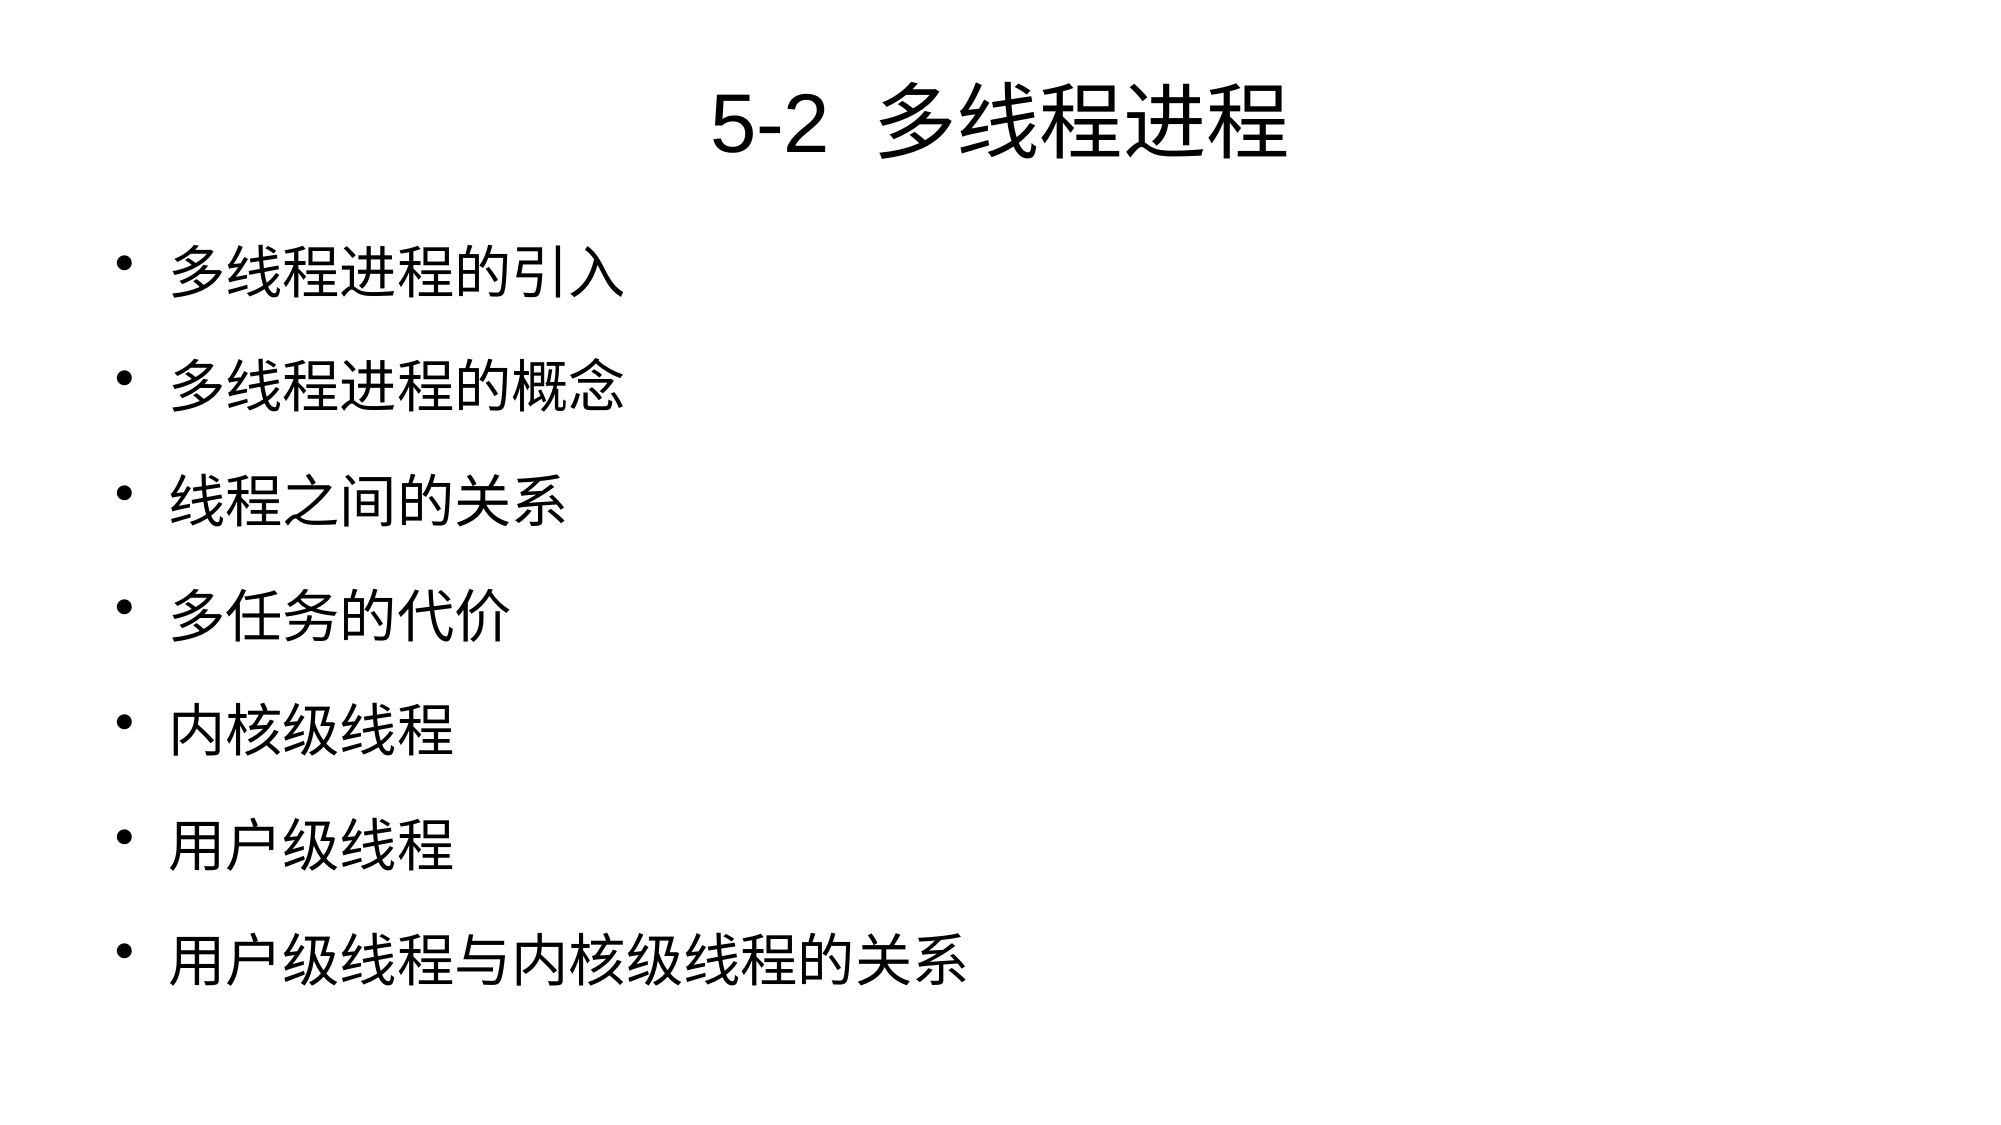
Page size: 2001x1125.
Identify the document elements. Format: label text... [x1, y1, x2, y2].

title 5-2 多线程进程 [99, 44, 1901, 193]
list 多线程进程的引入 多线程进程的概念 线程之间的关系 多任务的代价 内核级线程 用户级线程 用户级线程与内核级线程的关系 [99, 193, 1901, 1006]
